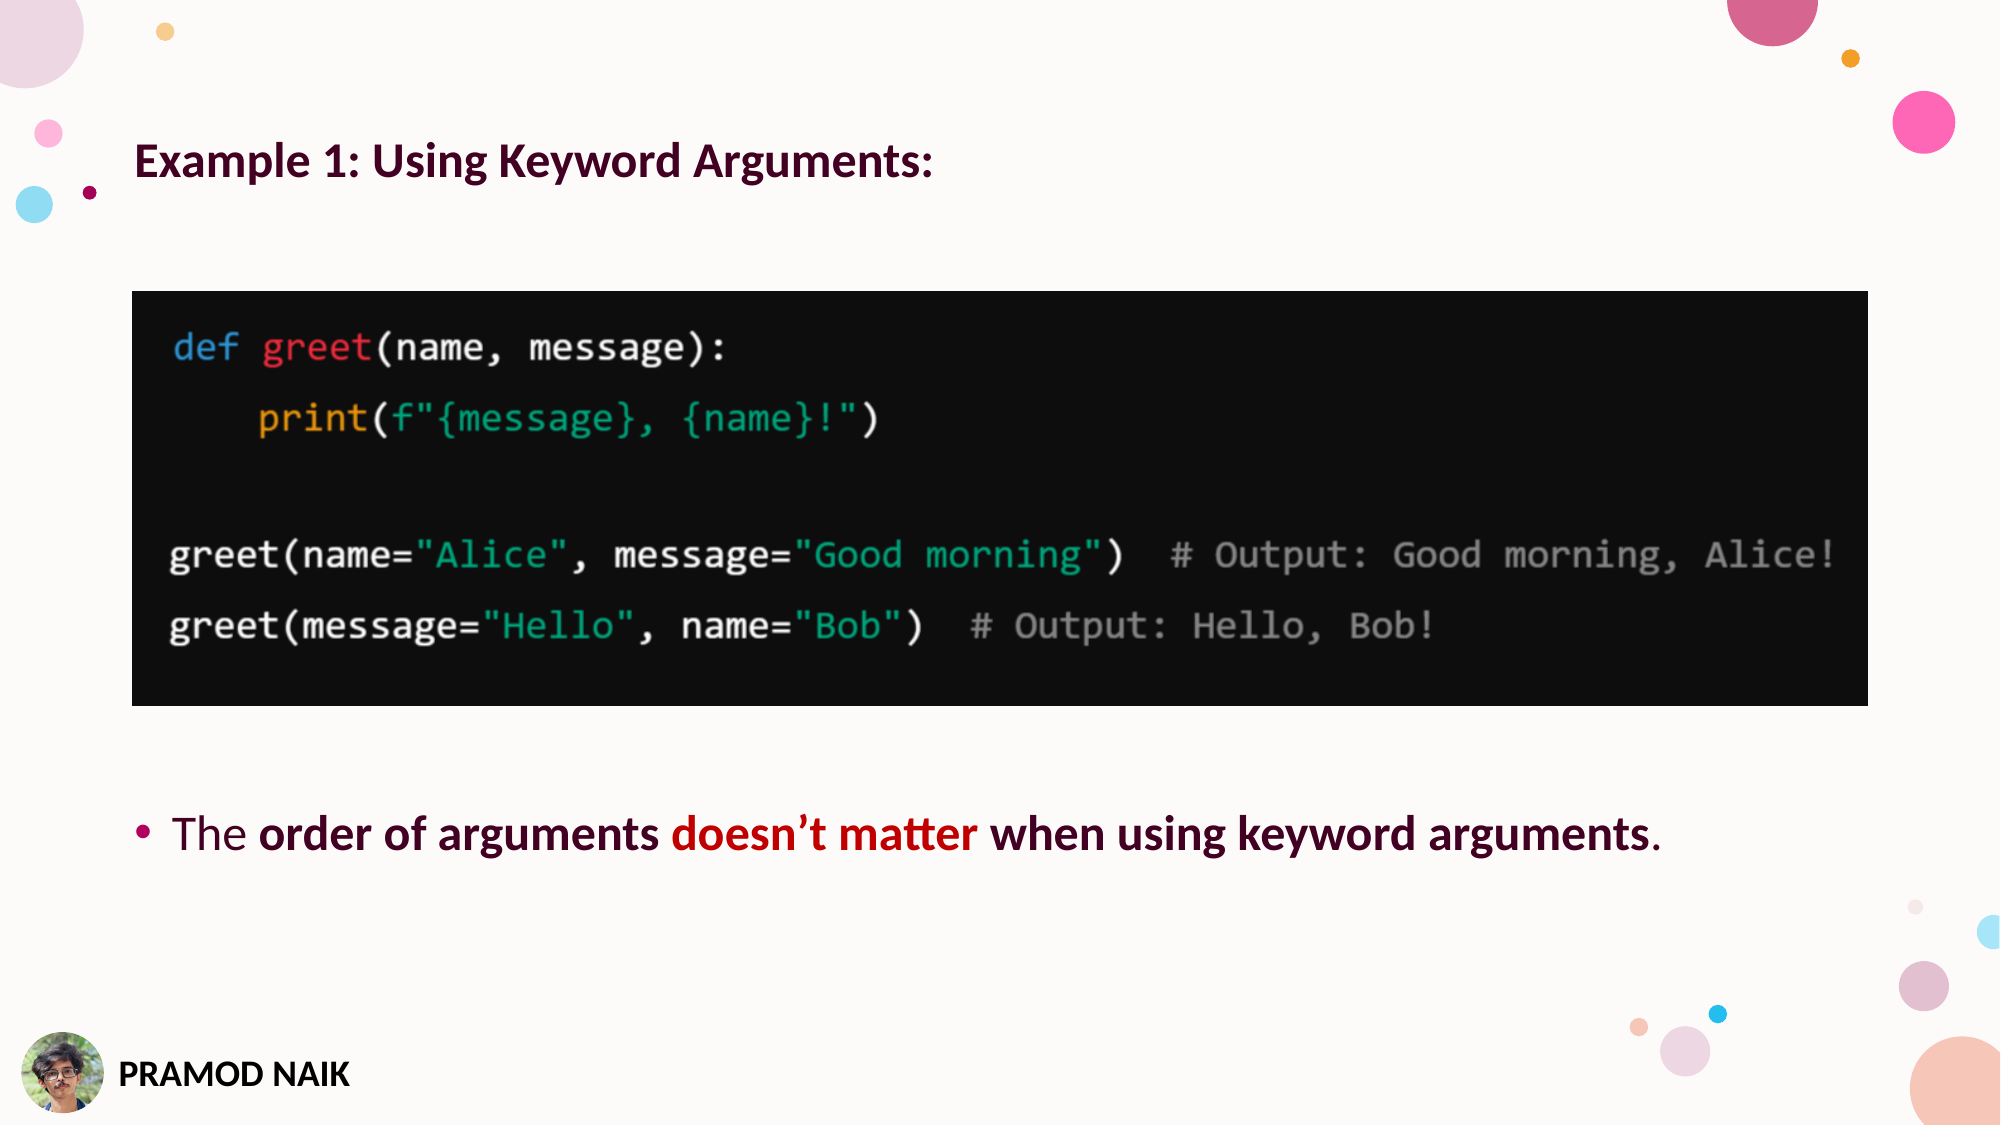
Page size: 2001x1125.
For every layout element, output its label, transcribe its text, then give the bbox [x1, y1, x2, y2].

picture [21, 1031, 104, 1114]
list Example 1: Using Keyword Arguments: The order of arguments doesn’t matter when using keyword arguments. [119, 126, 1868, 1030]
picture [132, 291, 1868, 706]
